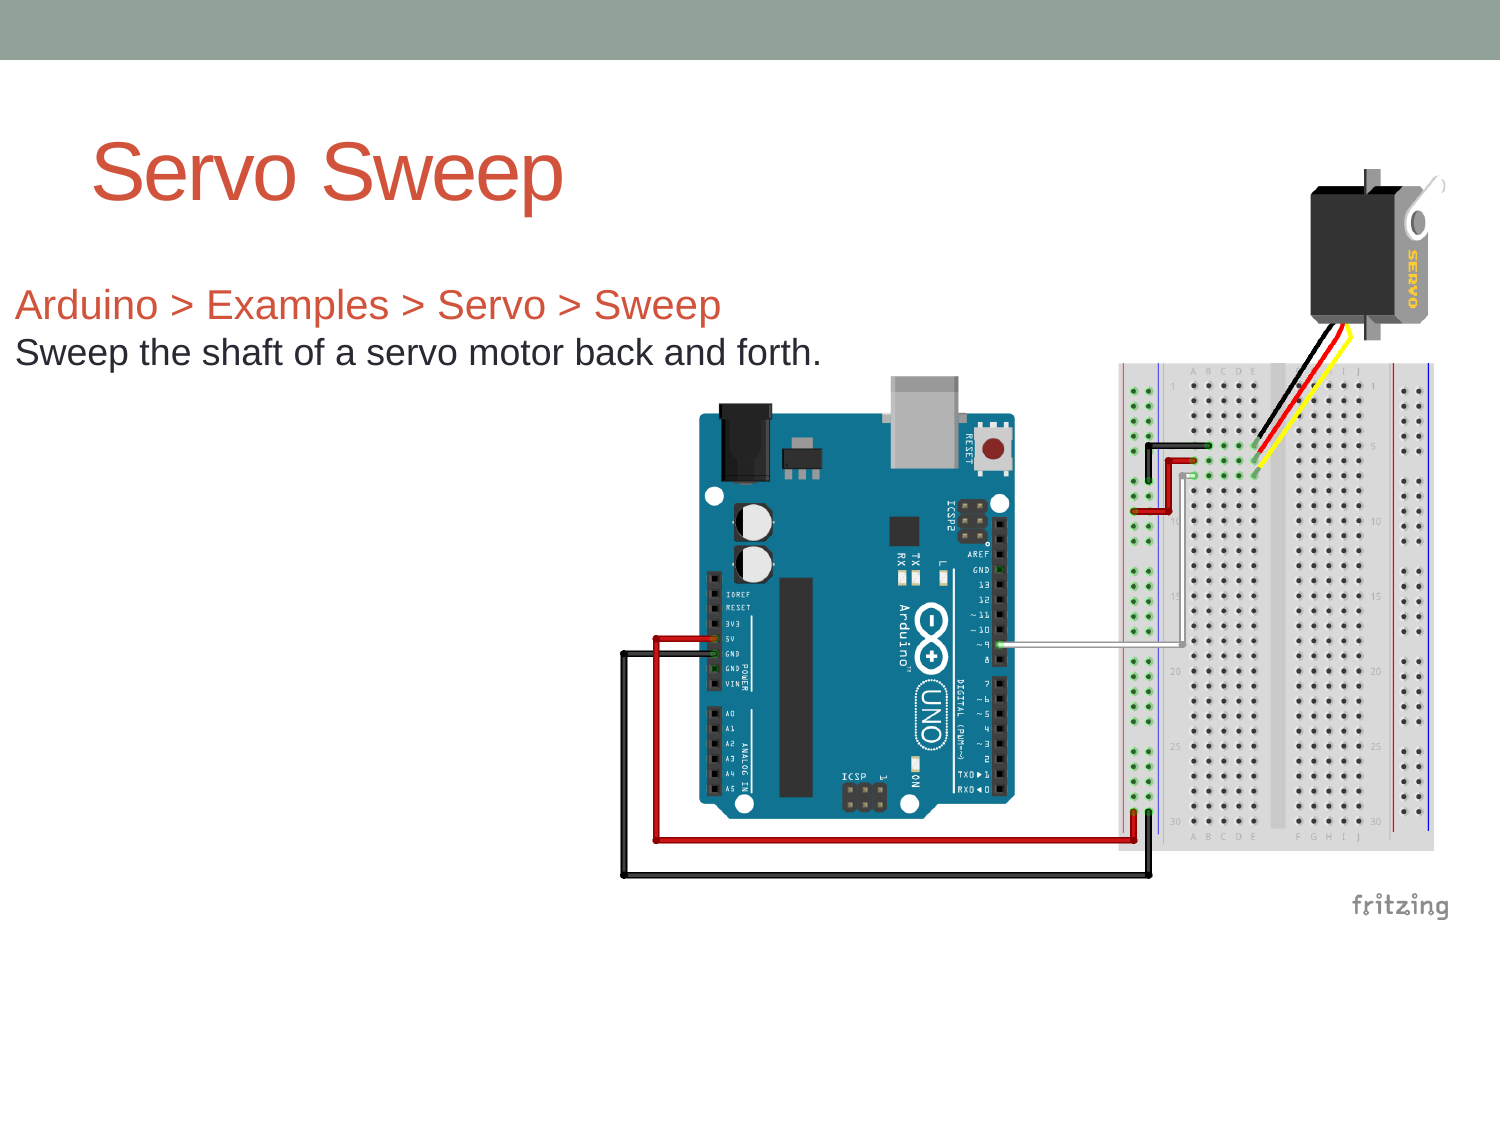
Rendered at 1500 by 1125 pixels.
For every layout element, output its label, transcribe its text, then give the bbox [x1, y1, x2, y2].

title Servo Sweep [75, 45, 1425, 233]
picture [616, 169, 1448, 920]
text_box Arduino > Examples > Servo > Sweep Sweep the shaft of a servo motor back and forth. [0, 270, 613, 425]
